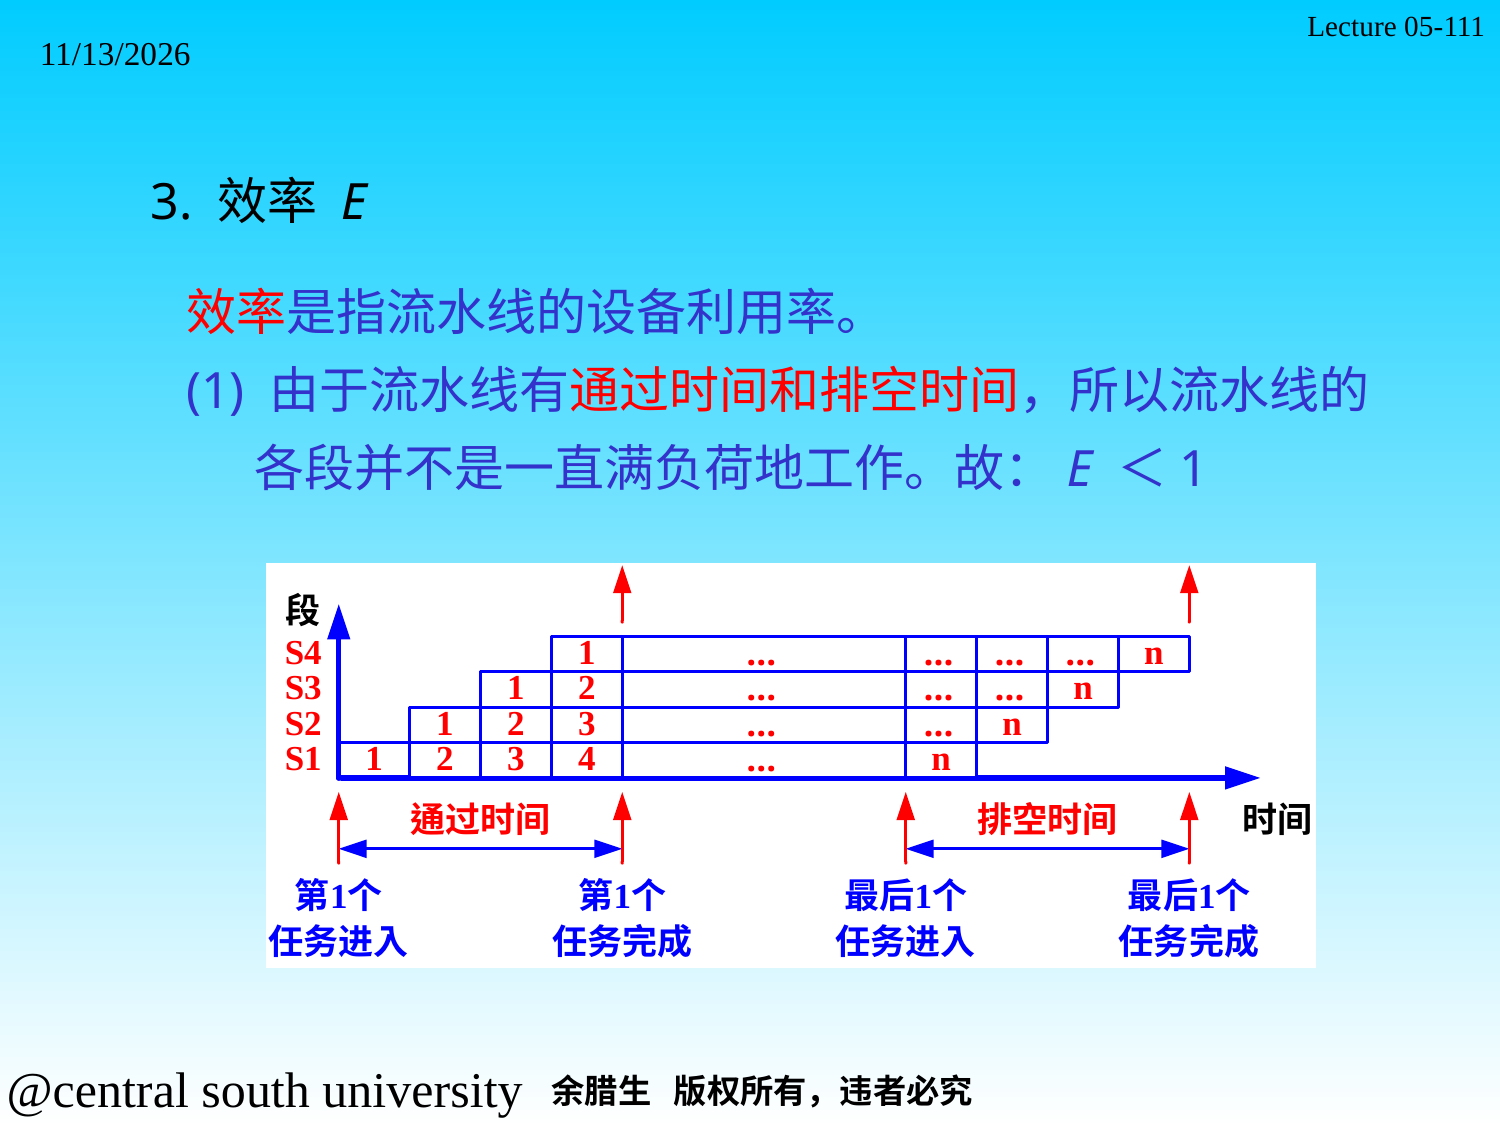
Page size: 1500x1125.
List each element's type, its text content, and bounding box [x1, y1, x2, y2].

text_box 3. 效率 E [135, 143, 611, 237]
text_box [265, 562, 1317, 968]
slide_number Lecture 05-111 [1187, 0, 1500, 76]
text_box [41, 172, 1471, 1059]
footer 余腊生 版权所有，违者必究 [524, 1062, 1001, 1125]
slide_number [24, 24, 338, 101]
text_box 效率是指流水线的设备利用率。 (1) 由于流水线有通过时间和排空时间，所以流水线的 各段并不是一直满负荷地工作。故：E ＜1 [171, 255, 1410, 504]
